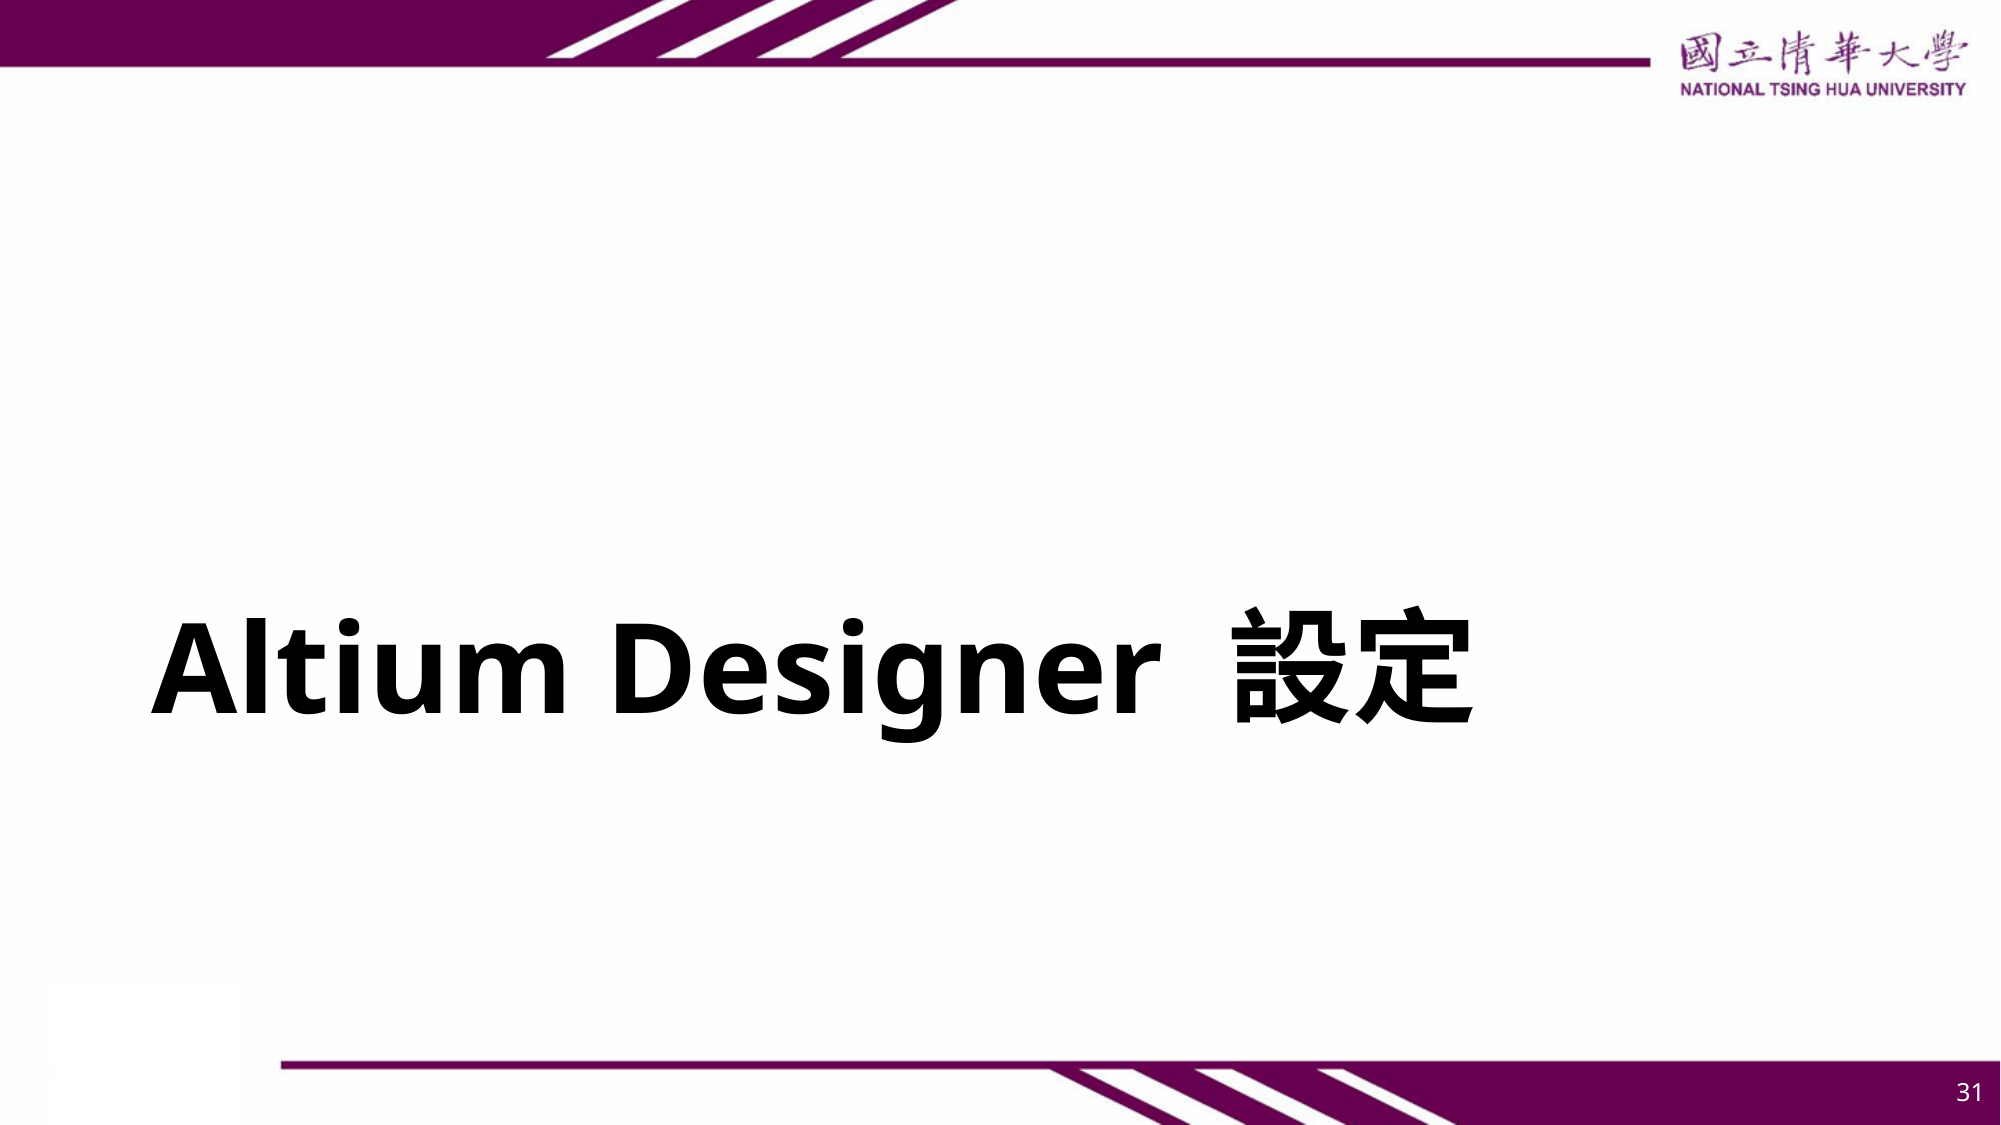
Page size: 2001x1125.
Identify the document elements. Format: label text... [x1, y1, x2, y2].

picture [0, 0, 2001, 1125]
slide_number 31 [1550, 1063, 2000, 1124]
title Altium Designer 設定 [136, 280, 1862, 749]
